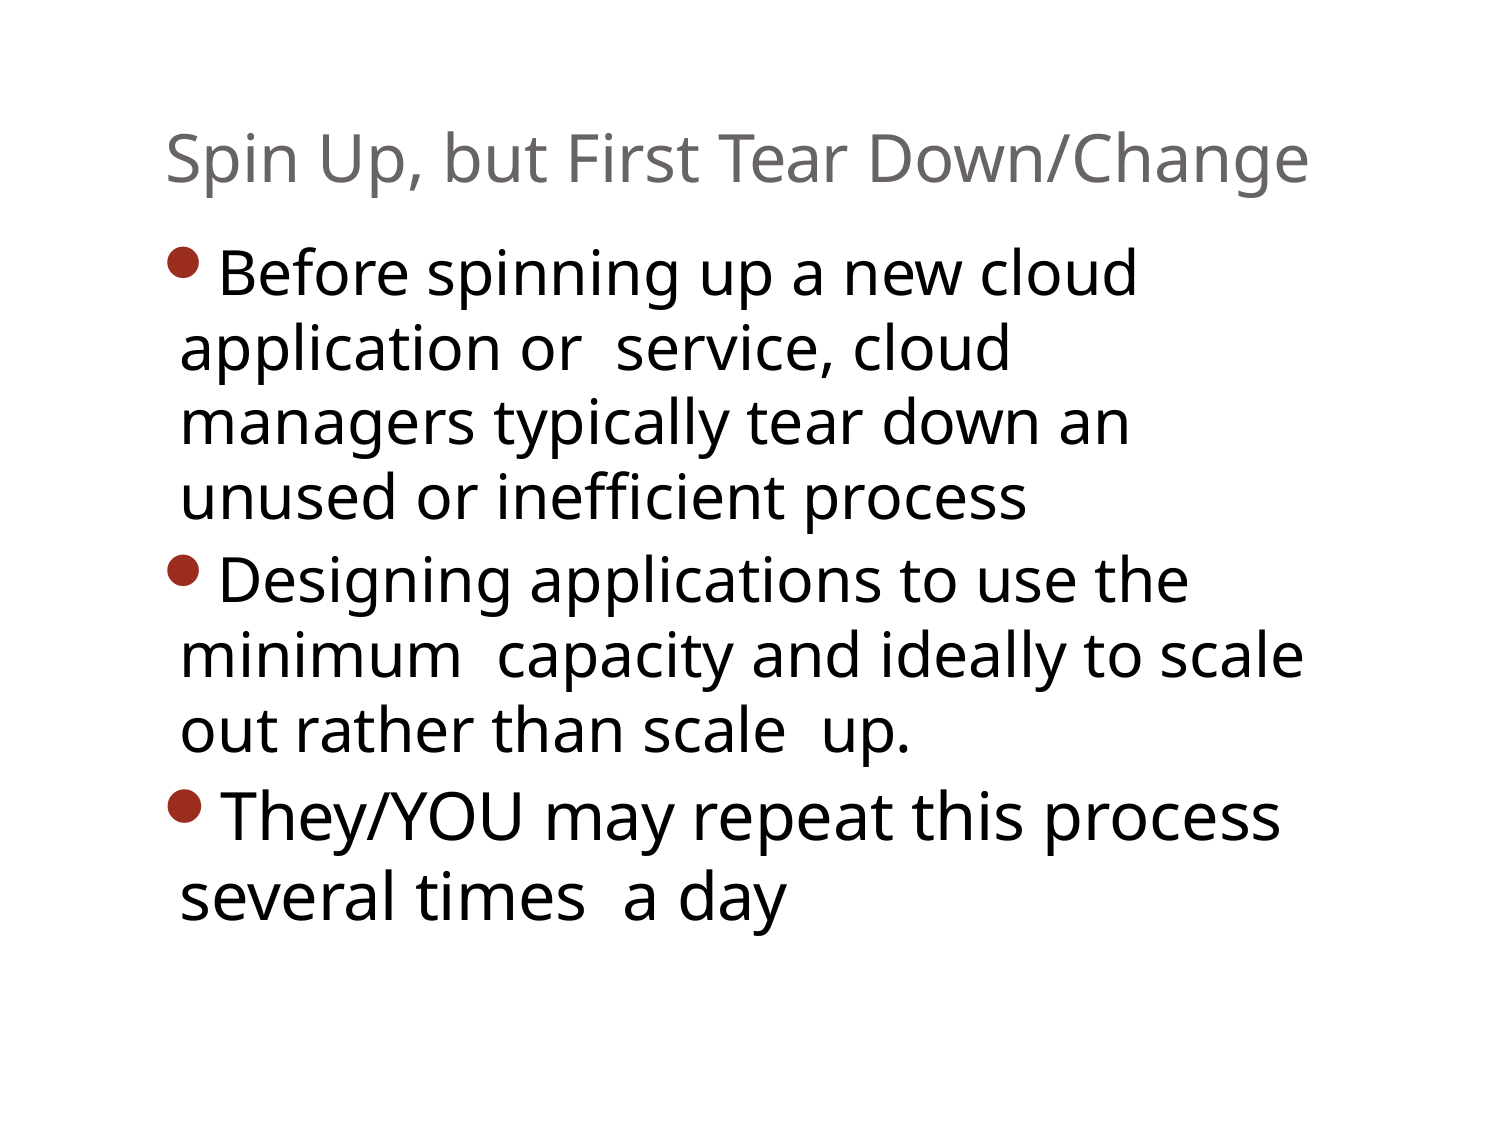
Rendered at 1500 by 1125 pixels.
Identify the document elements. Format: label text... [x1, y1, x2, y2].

text_box Before spinning up a new cloud application or service, cloud managers typically tear down an unused or inefficient process Designing applications to use the minimum capacity and ideally to scale out rather than scale up. They/YOU may repeat this process several times a day [162, 232, 1389, 934]
title Spin Up, but First Tear Down/Change [162, 113, 1313, 232]
